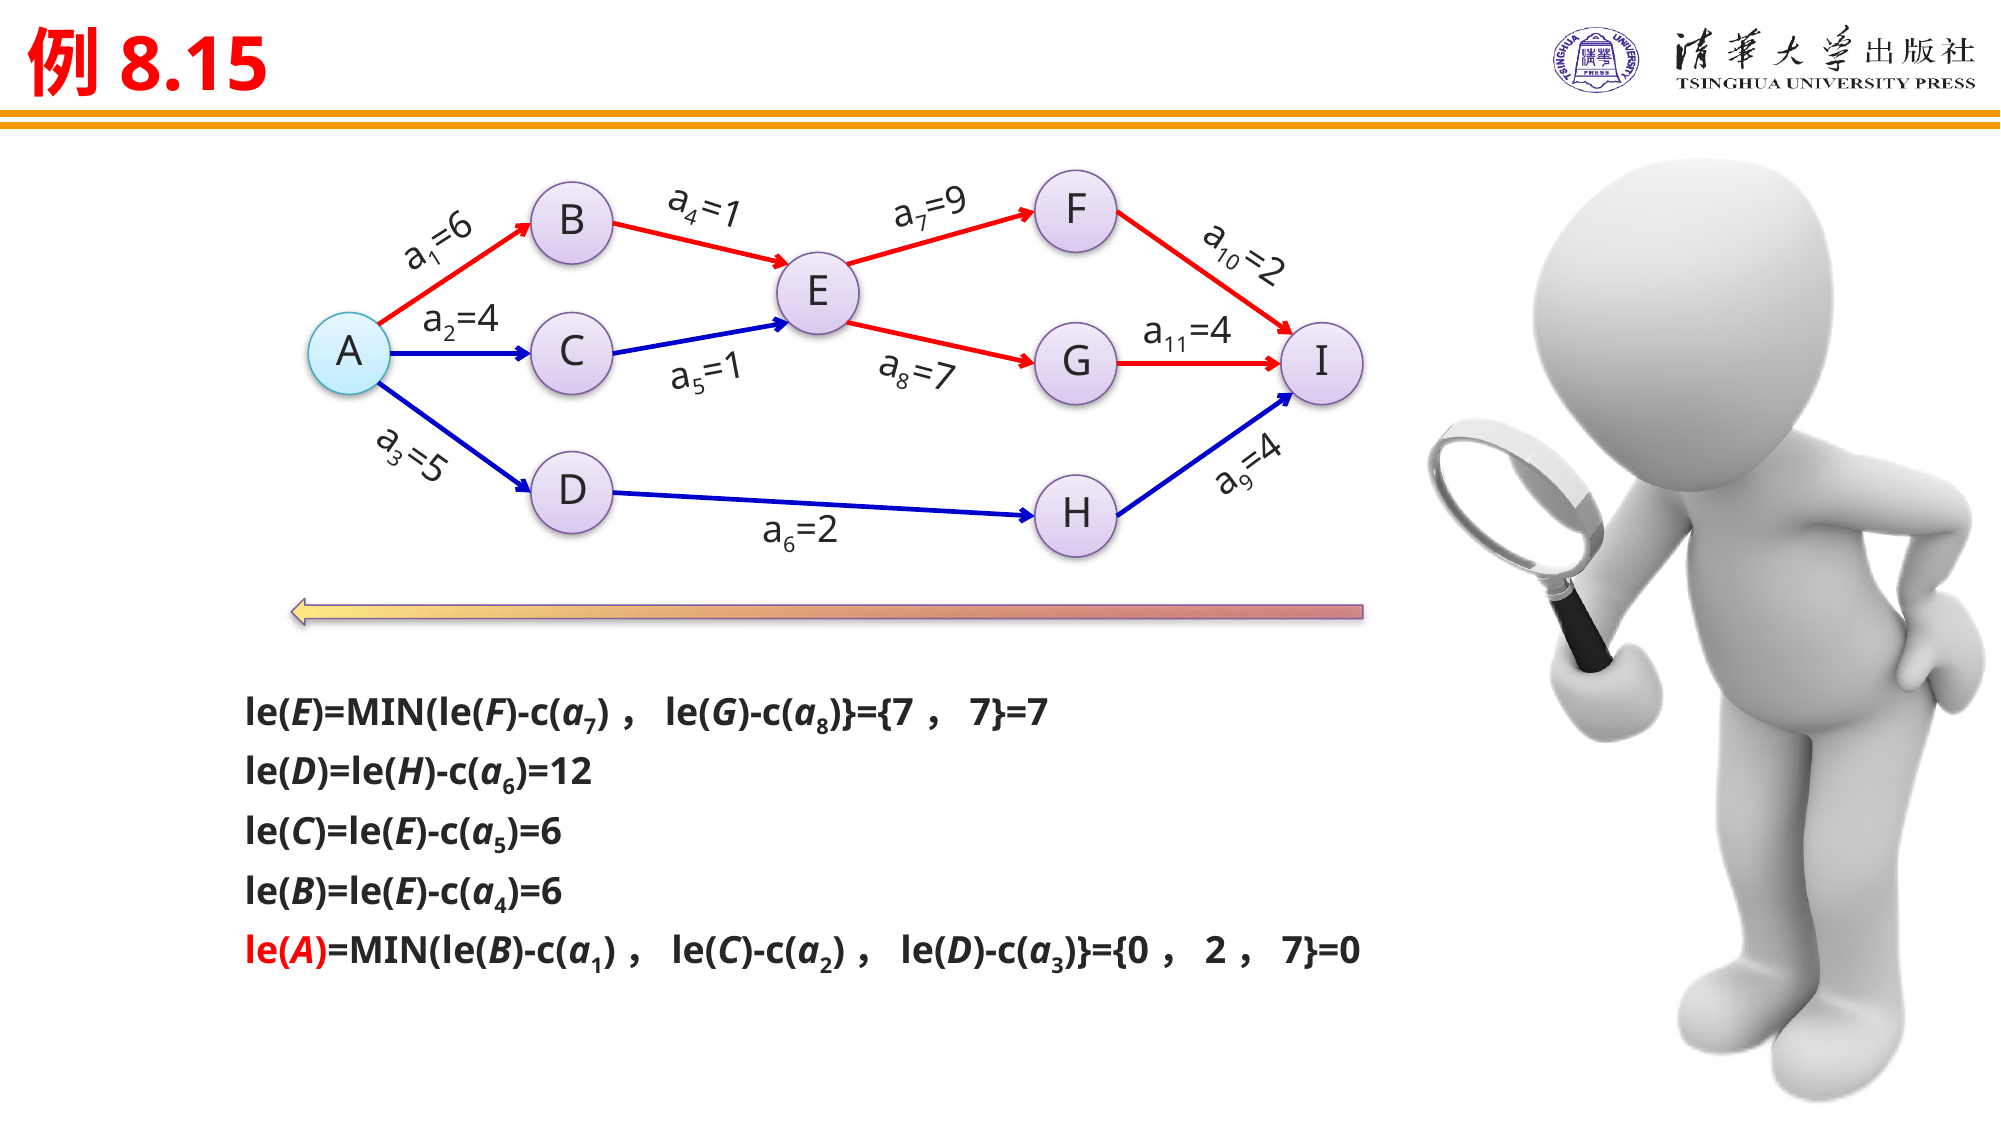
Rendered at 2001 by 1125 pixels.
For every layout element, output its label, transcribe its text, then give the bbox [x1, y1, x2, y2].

text_box [290, 597, 1172, 627]
picture [1177, 0, 2001, 1125]
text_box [307, 169, 1172, 558]
text_box le(E)=MIN(le(F)-c(a7)，le(G)-c(a8)}={7，7}=7 le(D)=le(H)-c(a6)=12 le(C)=le(E)-c(a5)=6 le(B)=le(E)-c(a4)=6 le(A)=MIN(le(B)-c(a1)，le(C)-c(a2)，le(D)-c(a3)}={0，2，7}=0 [229, 685, 1172, 980]
text_box 例8.15 [0, 8, 990, 114]
